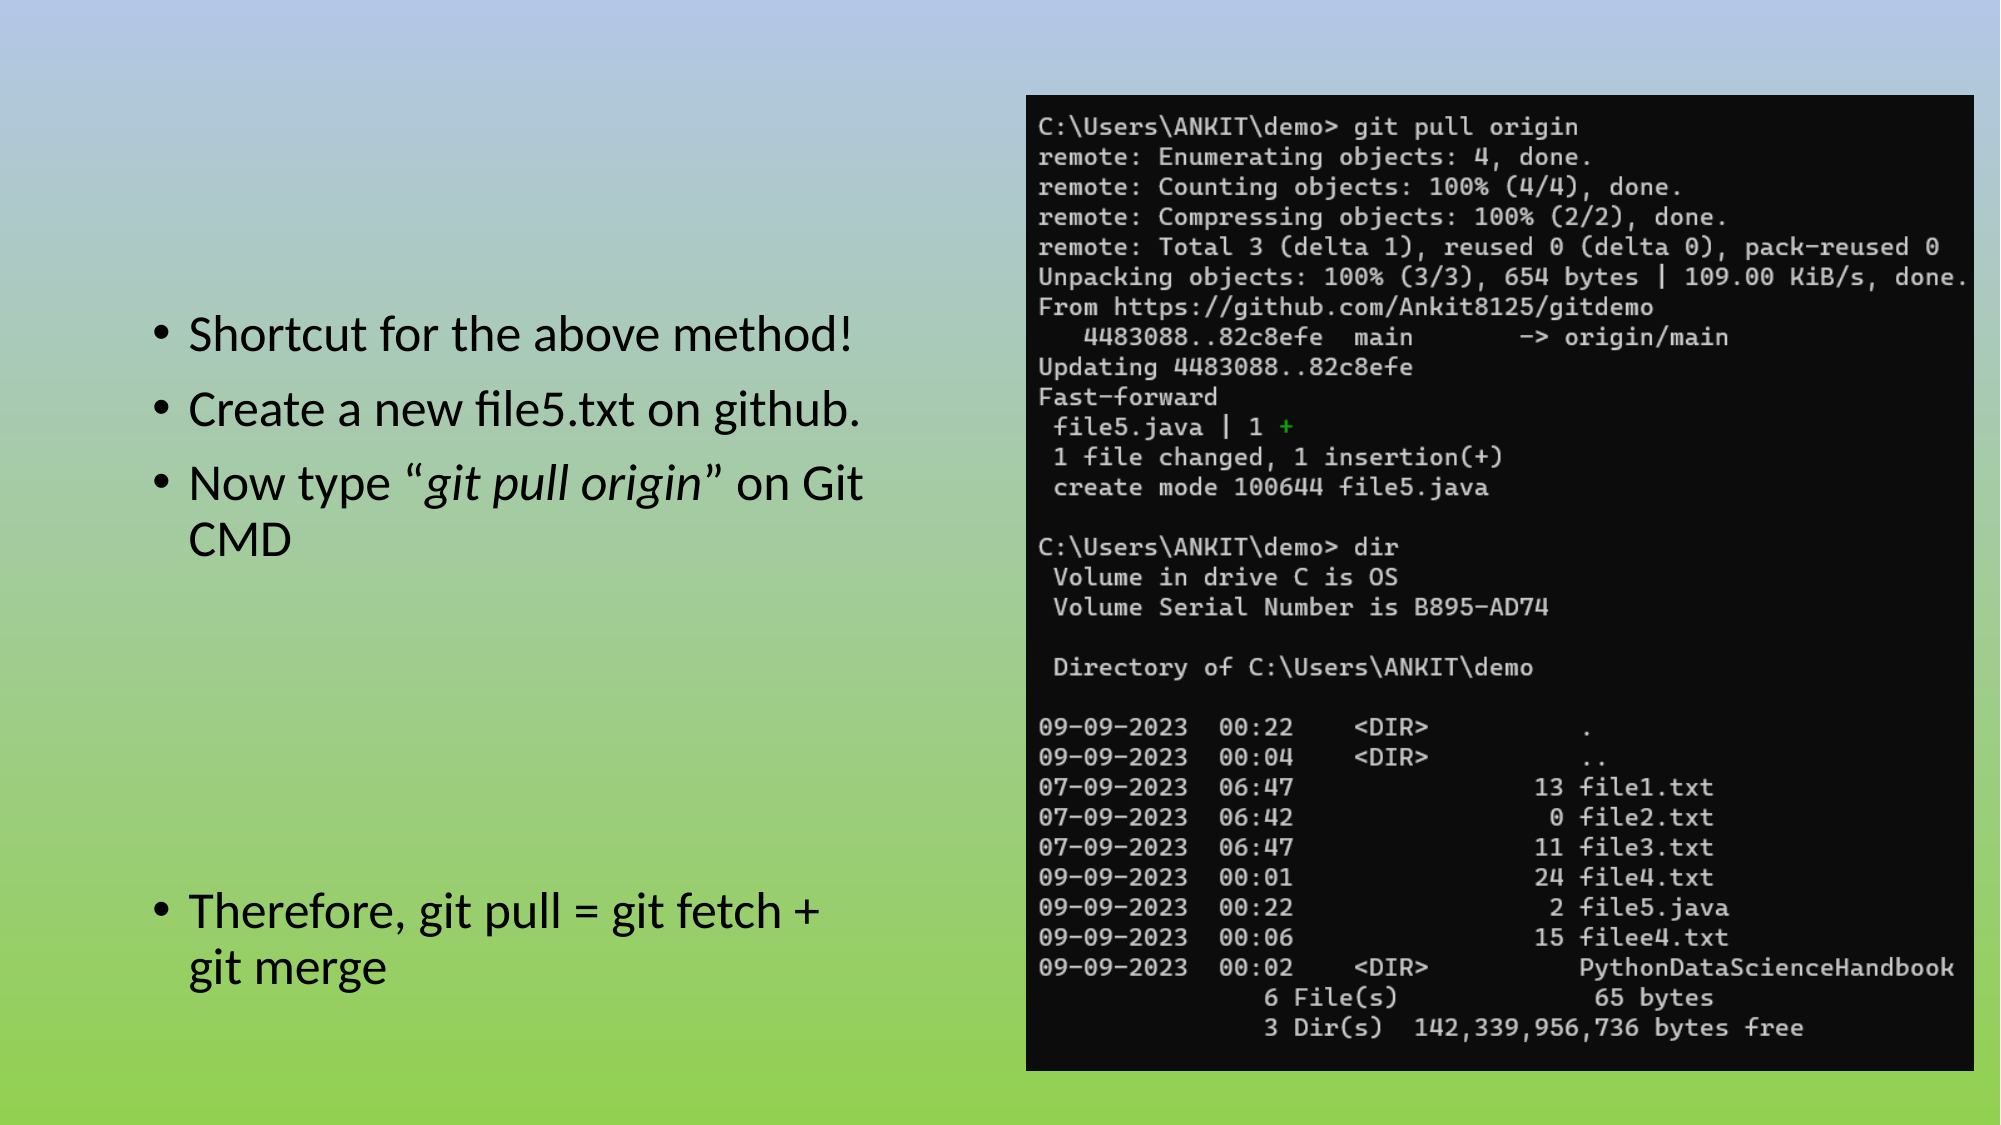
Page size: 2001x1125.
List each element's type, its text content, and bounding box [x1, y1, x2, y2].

list Shortcut for the above method! Create a new file5.txt on github. Now type “git pull origin” on Git CMD Therefore, git pull = git fetch + git merge [137, 299, 905, 1014]
picture [1026, 95, 1974, 1071]
